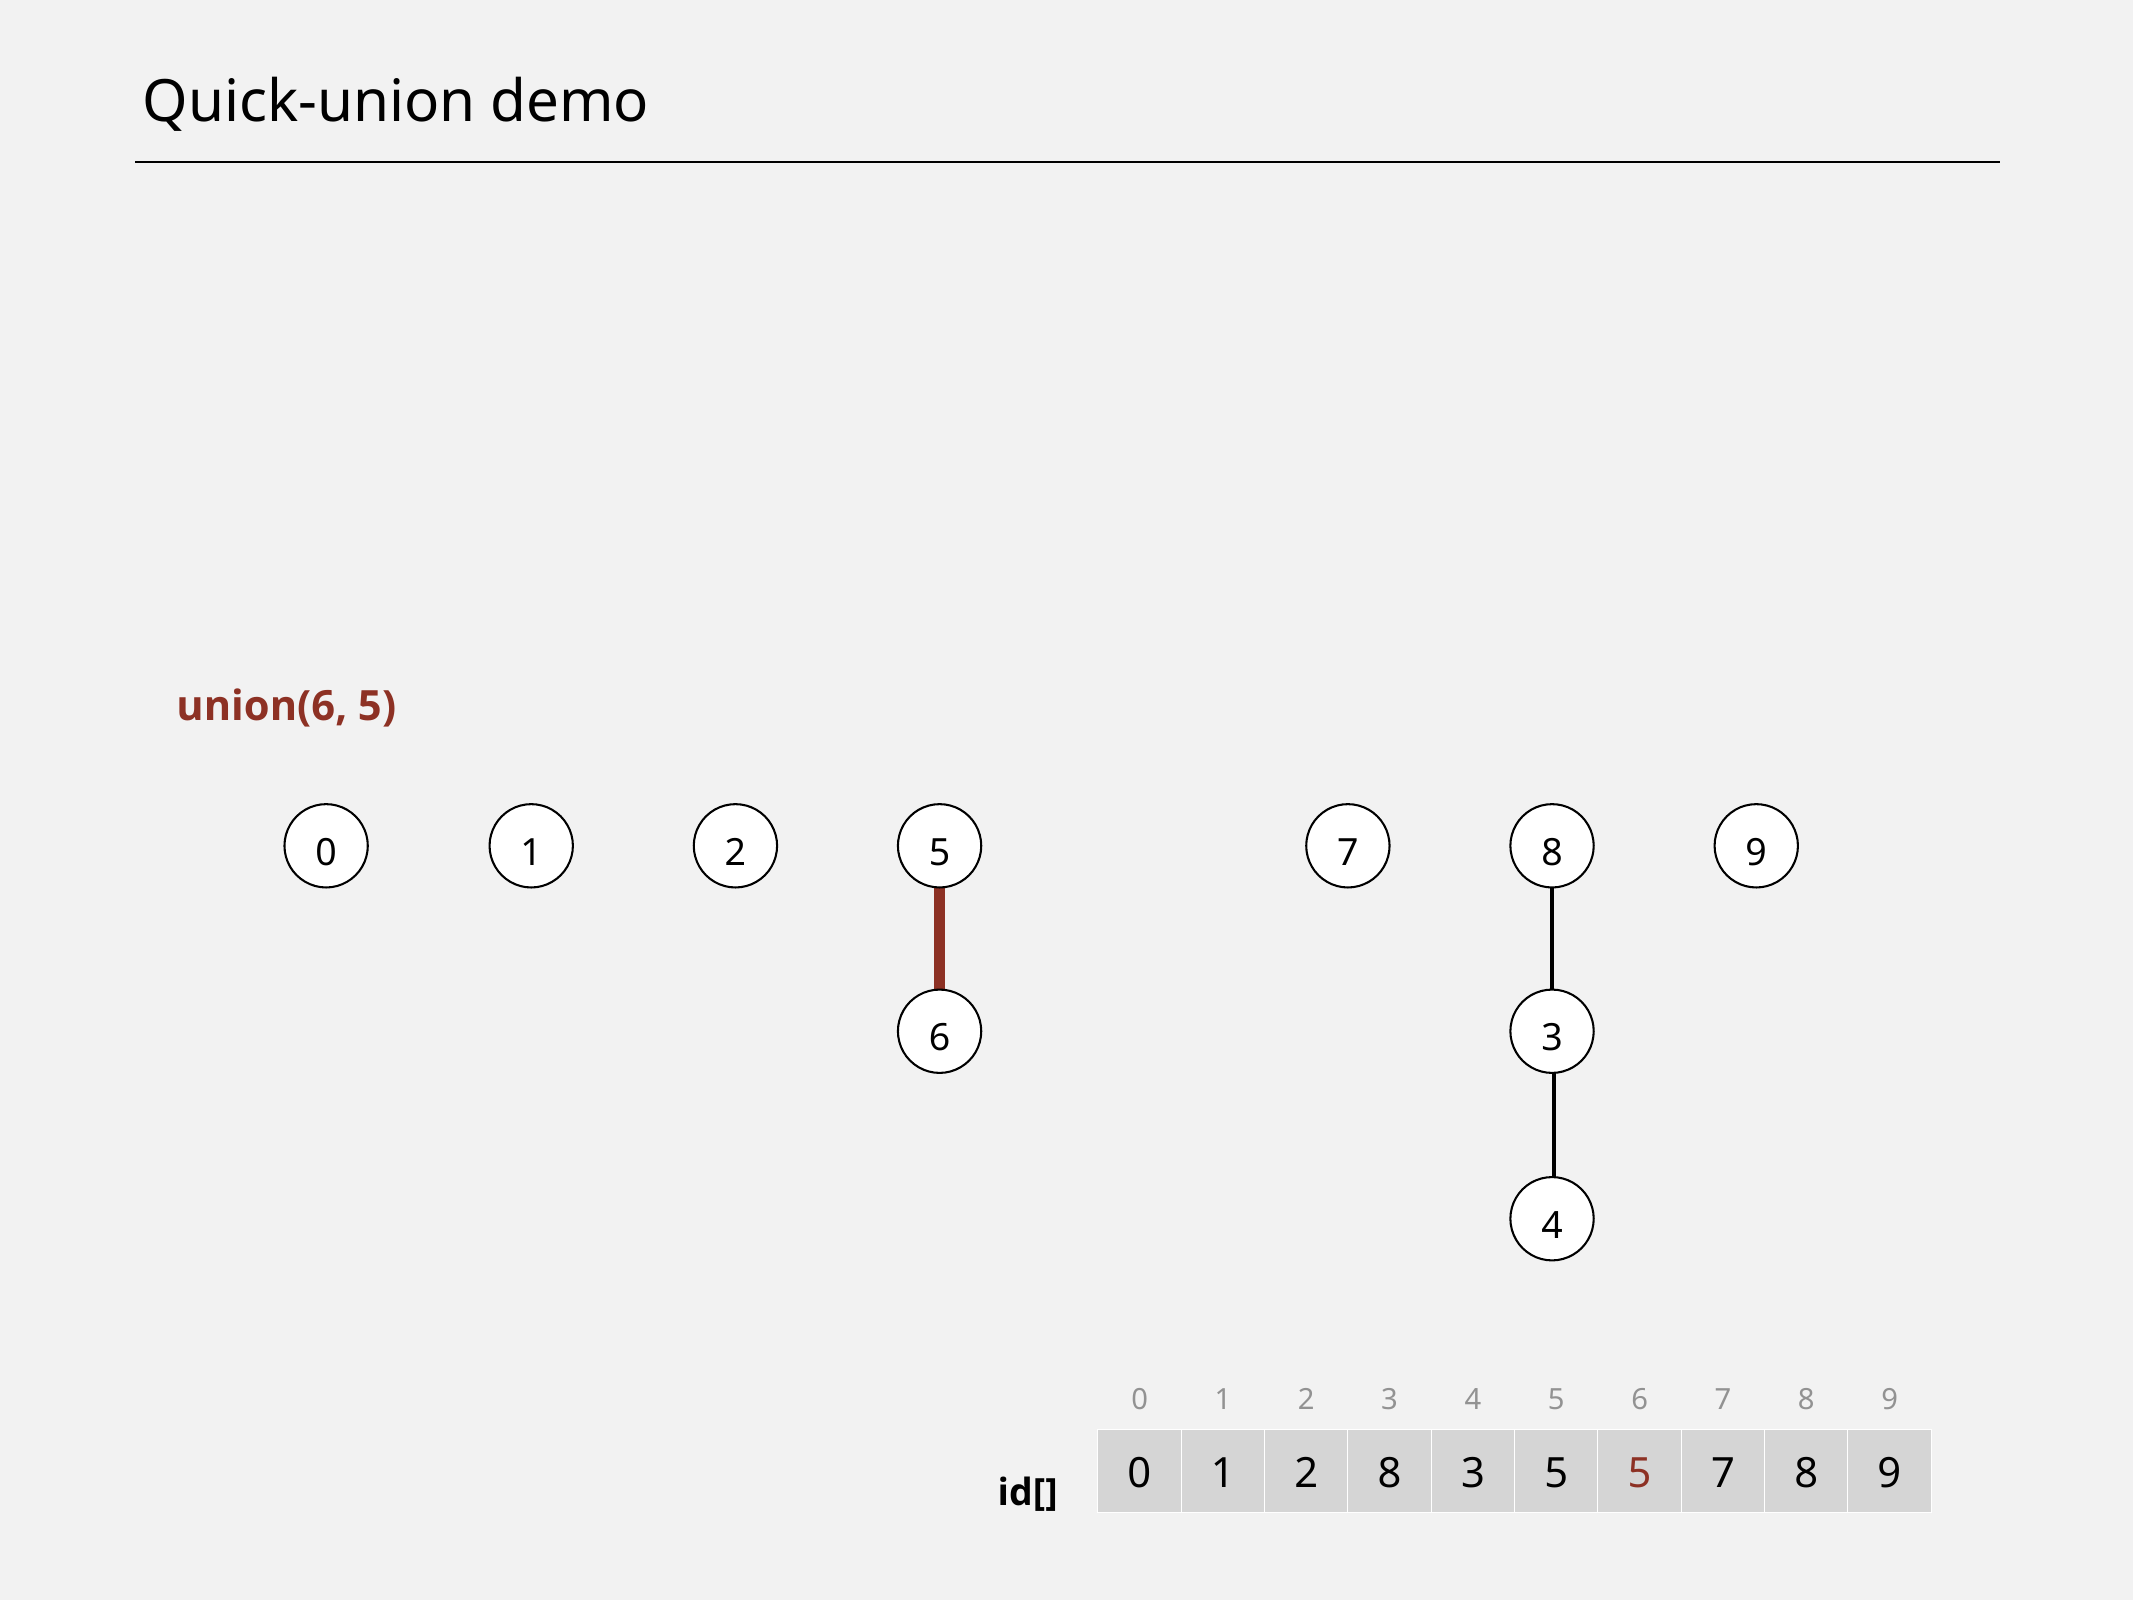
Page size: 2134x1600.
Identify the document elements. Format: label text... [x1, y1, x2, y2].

text_box 9 [1714, 804, 1798, 888]
text_box 1 [489, 804, 573, 888]
text_box 6 [897, 989, 982, 1073]
text_box 5 [897, 804, 982, 888]
text_box 7 [1306, 804, 1390, 888]
text_box 0 [284, 804, 368, 888]
text_box 2 [693, 804, 778, 888]
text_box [980, 1366, 1932, 1513]
text_box union(6, 5) [158, 645, 415, 738]
text_box 3 [1510, 989, 1594, 1073]
title Quick-union demo [132, 0, 2001, 134]
text_box 4 [1510, 1177, 1594, 1261]
text_box 8 [1510, 804, 1594, 888]
